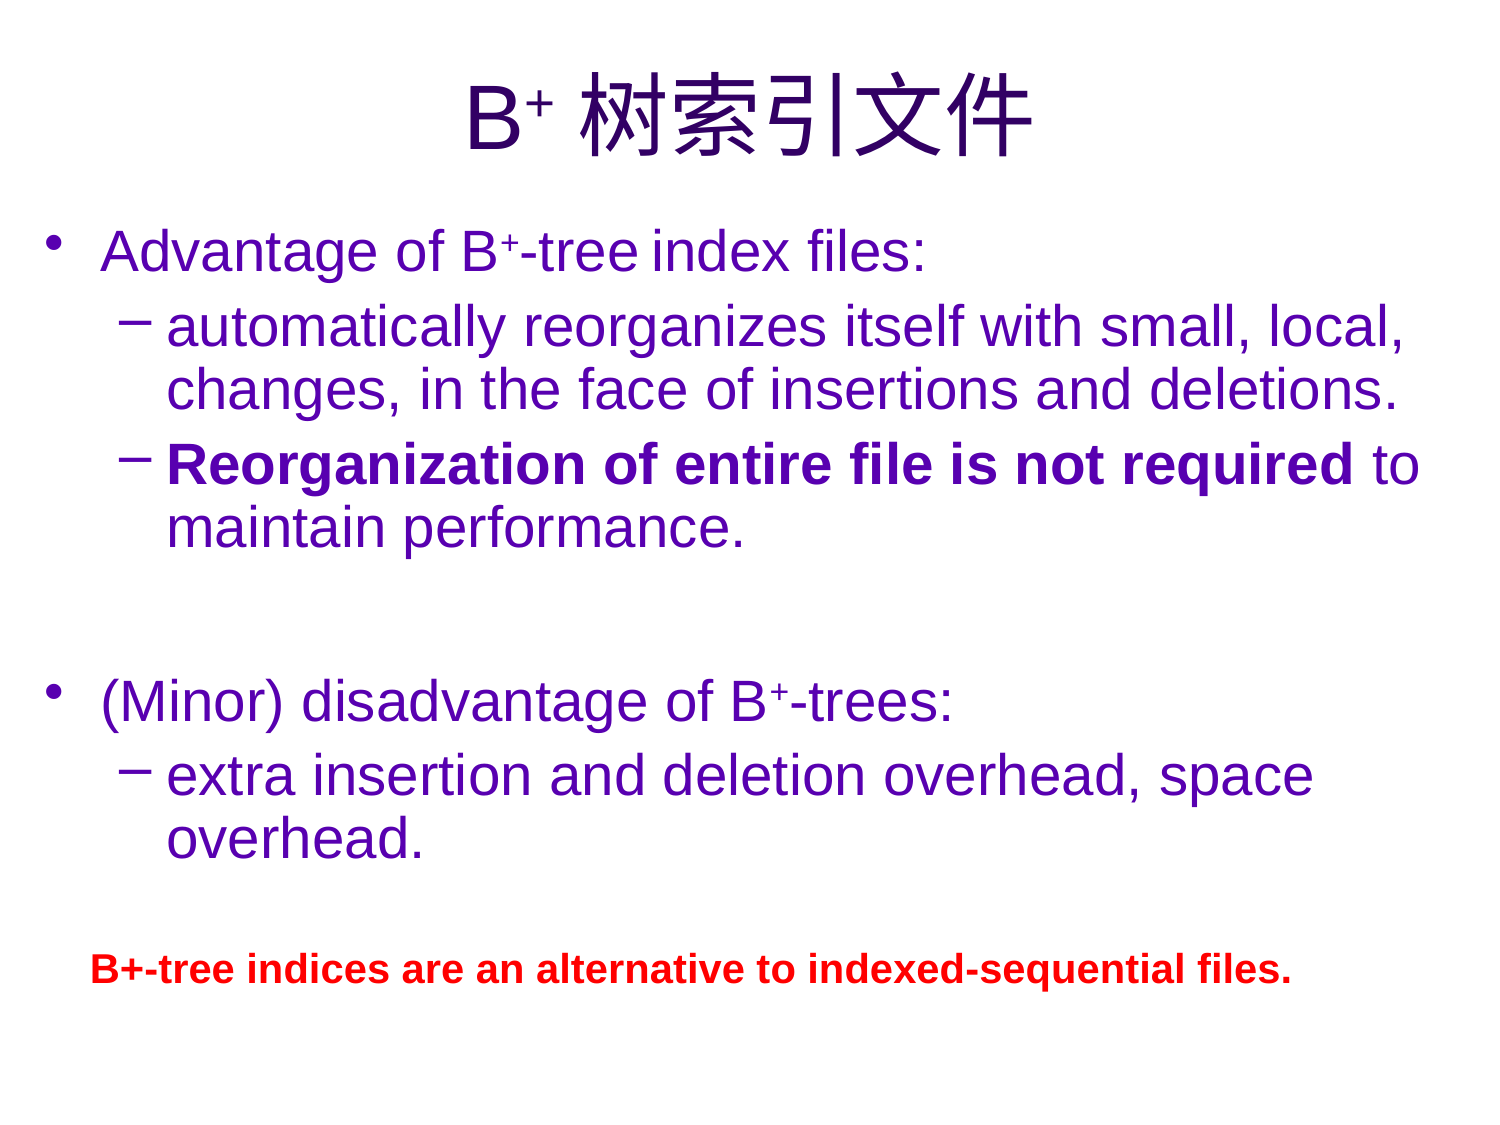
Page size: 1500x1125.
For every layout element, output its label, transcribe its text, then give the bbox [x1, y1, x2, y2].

text_box B+-tree indices are an alternative to indexed-sequential files. [75, 934, 1308, 1000]
list Advantage of B+-tree index files: automatically reorganizes itself with small, local, changes, in the face of insertions and deletions. Reorganization of entire file is not required to maintain performance. (Minor) disadvantage of B+-trees: extra insertion and deletion overhead, space overhead. [29, 213, 1471, 1006]
title B+树索引文件 [74, 18, 1426, 207]
